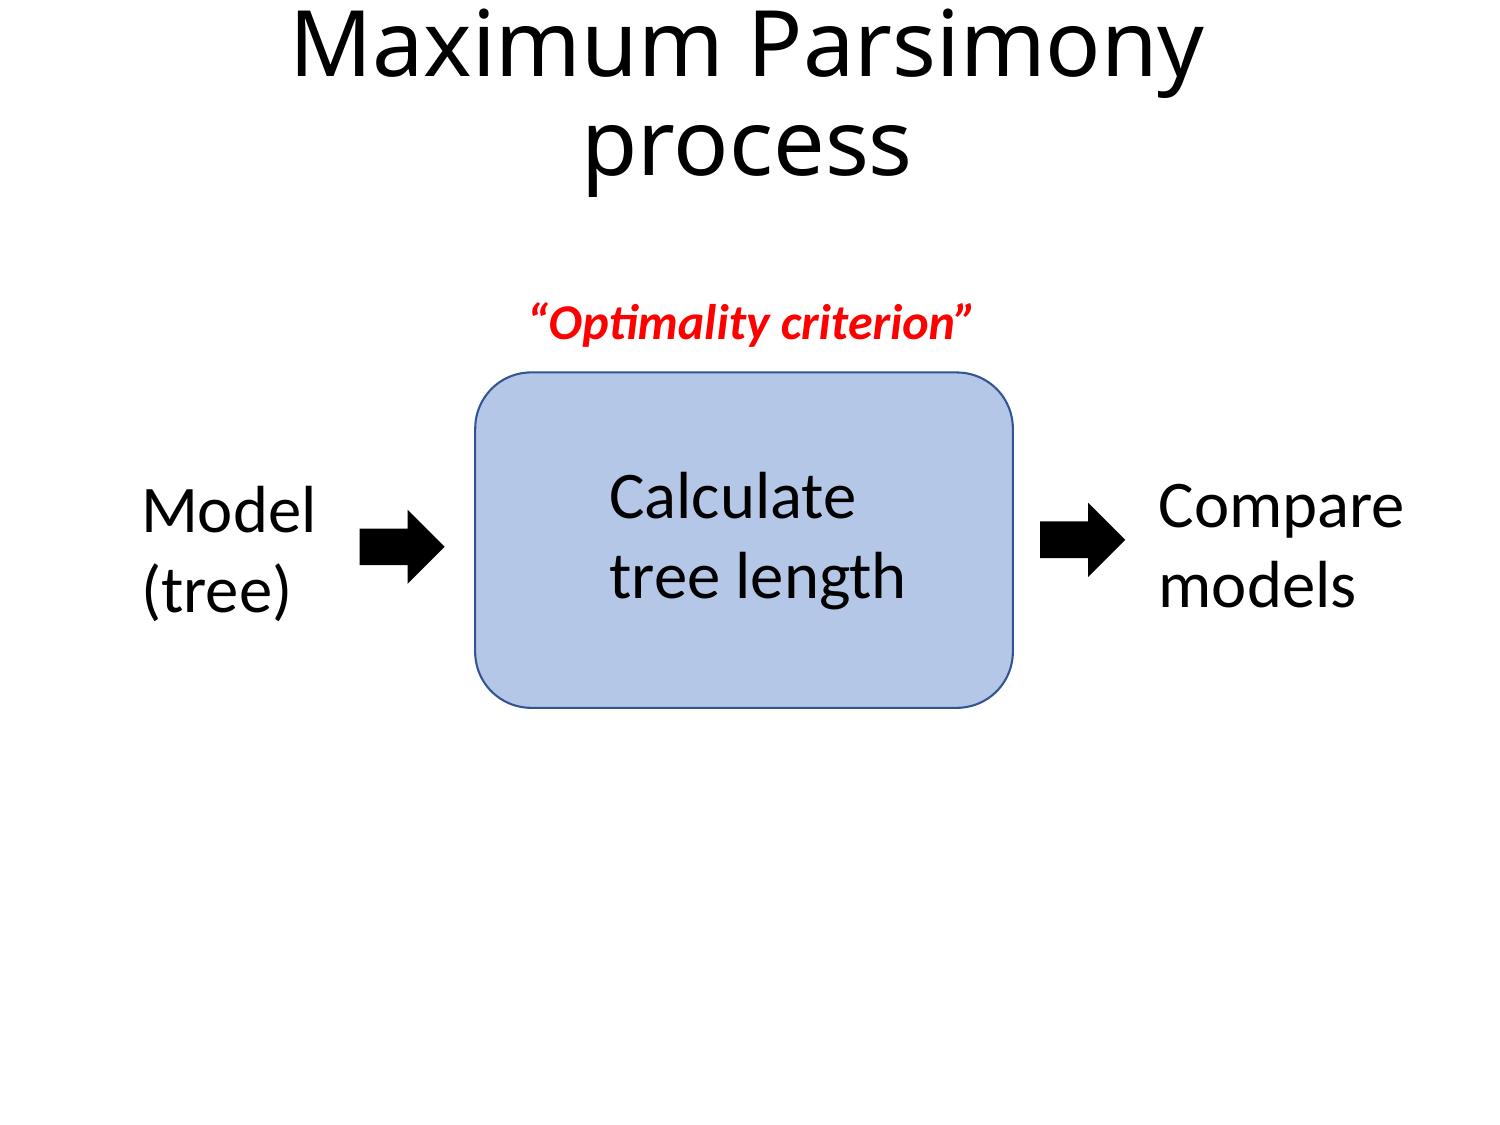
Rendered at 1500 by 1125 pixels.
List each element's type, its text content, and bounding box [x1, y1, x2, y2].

text_box [1040, 502, 1126, 577]
text_box Calculate tree length [594, 444, 952, 620]
text_box Model (tree) [126, 458, 359, 634]
text_box Compare models [1144, 453, 1426, 628]
text_box Maximum Parsimony process [155, 28, 1340, 166]
text_box “Optimality criterion” [512, 282, 992, 358]
text_box [359, 509, 445, 584]
text_box [474, 371, 1014, 709]
